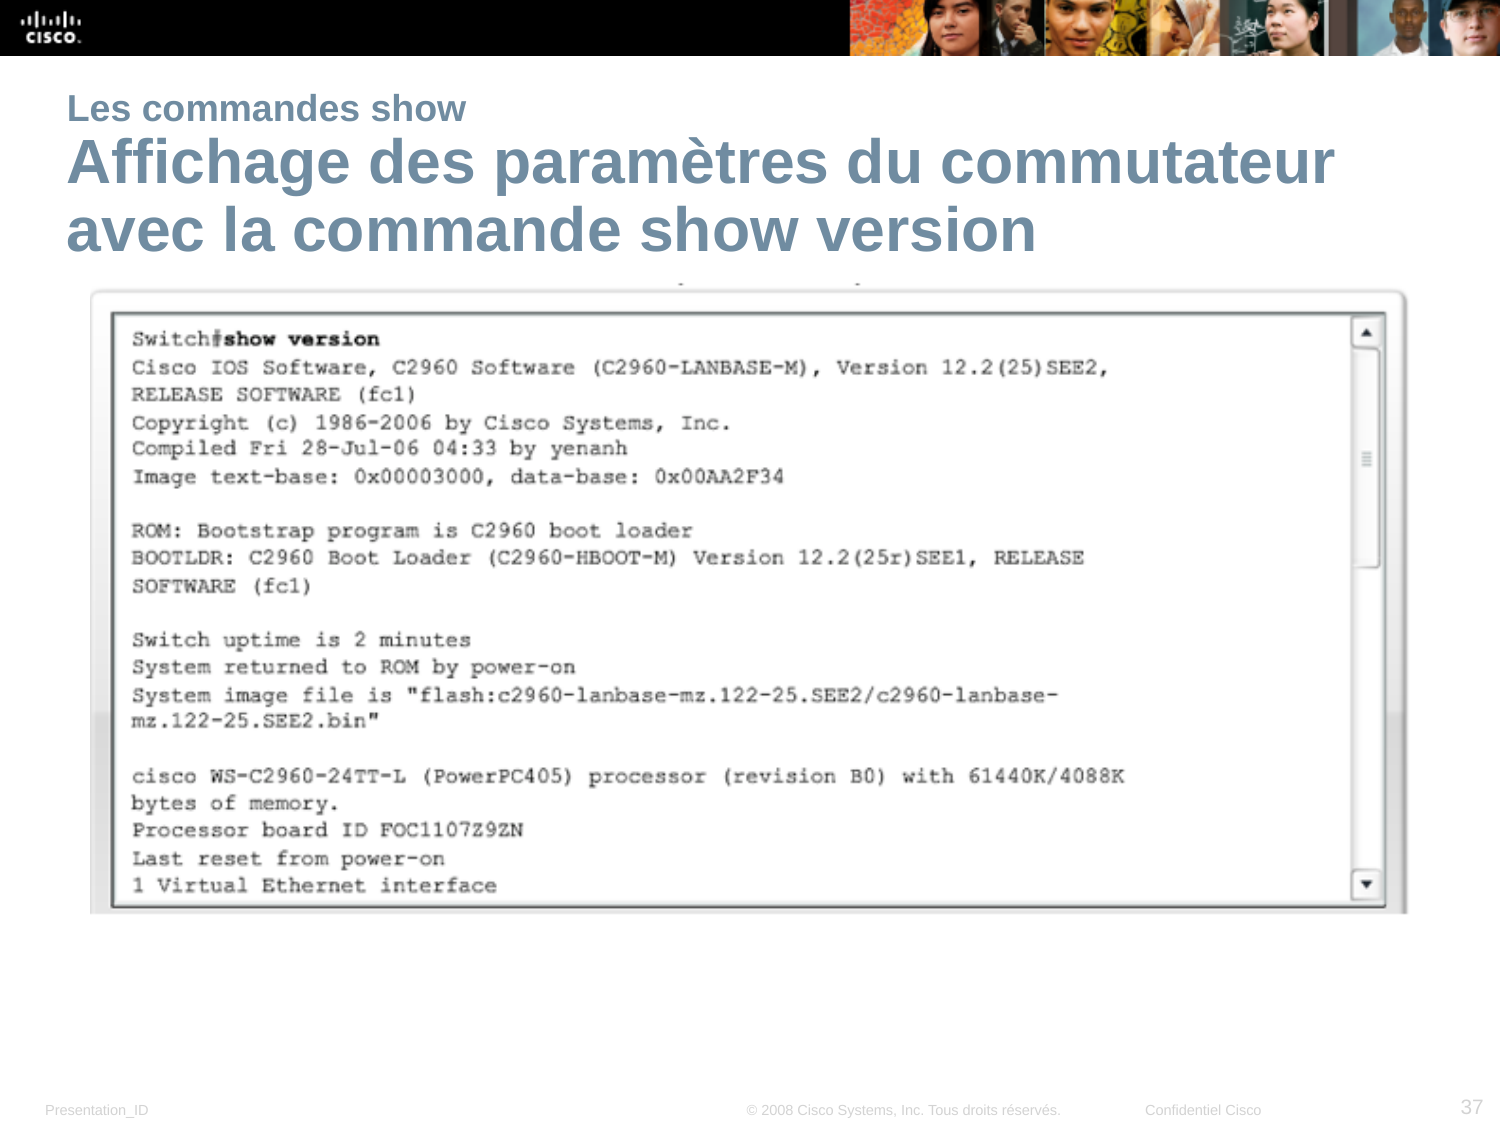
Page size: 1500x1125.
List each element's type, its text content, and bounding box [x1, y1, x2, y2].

picture [90, 280, 1415, 922]
picture [0, 0, 1500, 56]
title Les commandes show Affichage des paramètres du commutateur avec la commande show version [53, 128, 1441, 272]
